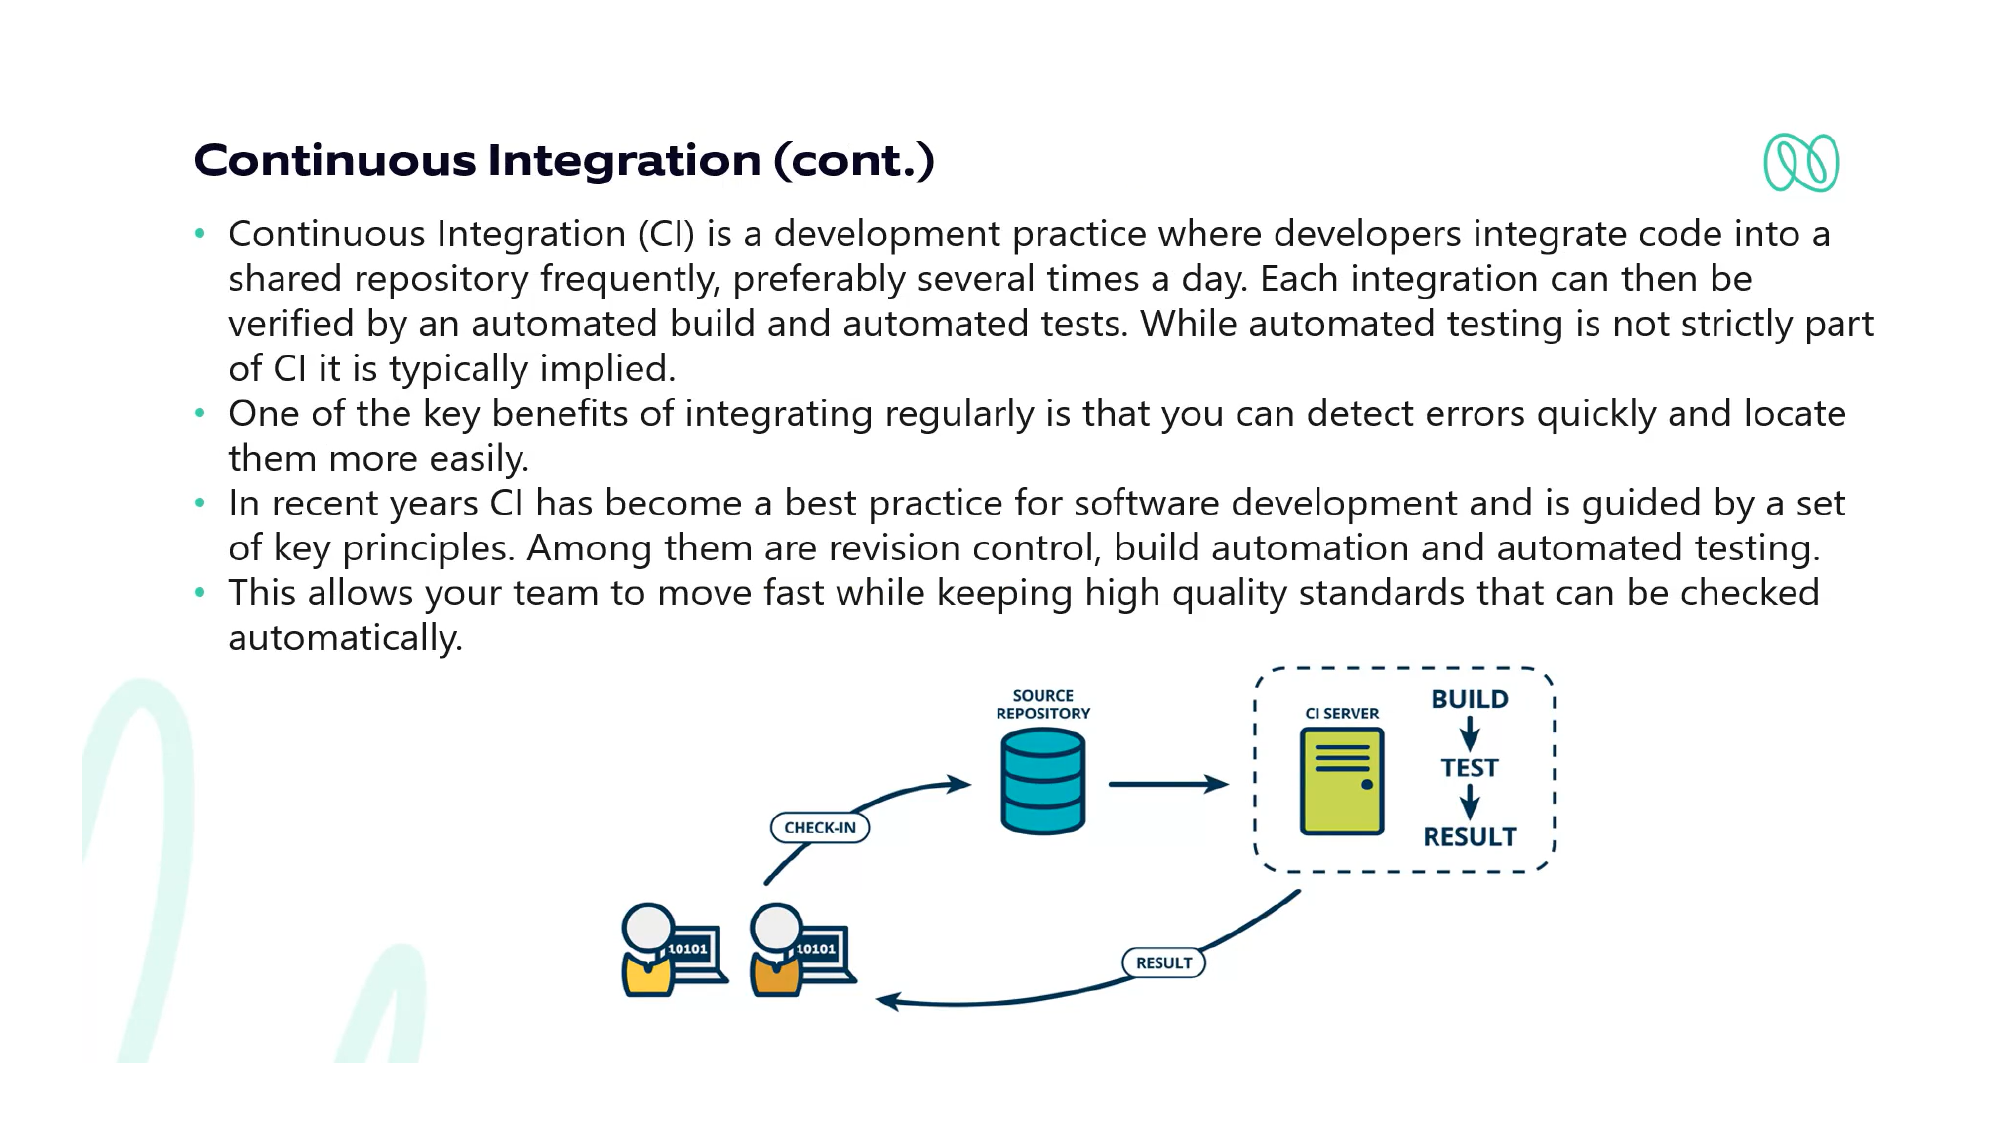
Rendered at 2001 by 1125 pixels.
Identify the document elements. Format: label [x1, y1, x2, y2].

list [82, 53, 1955, 1063]
